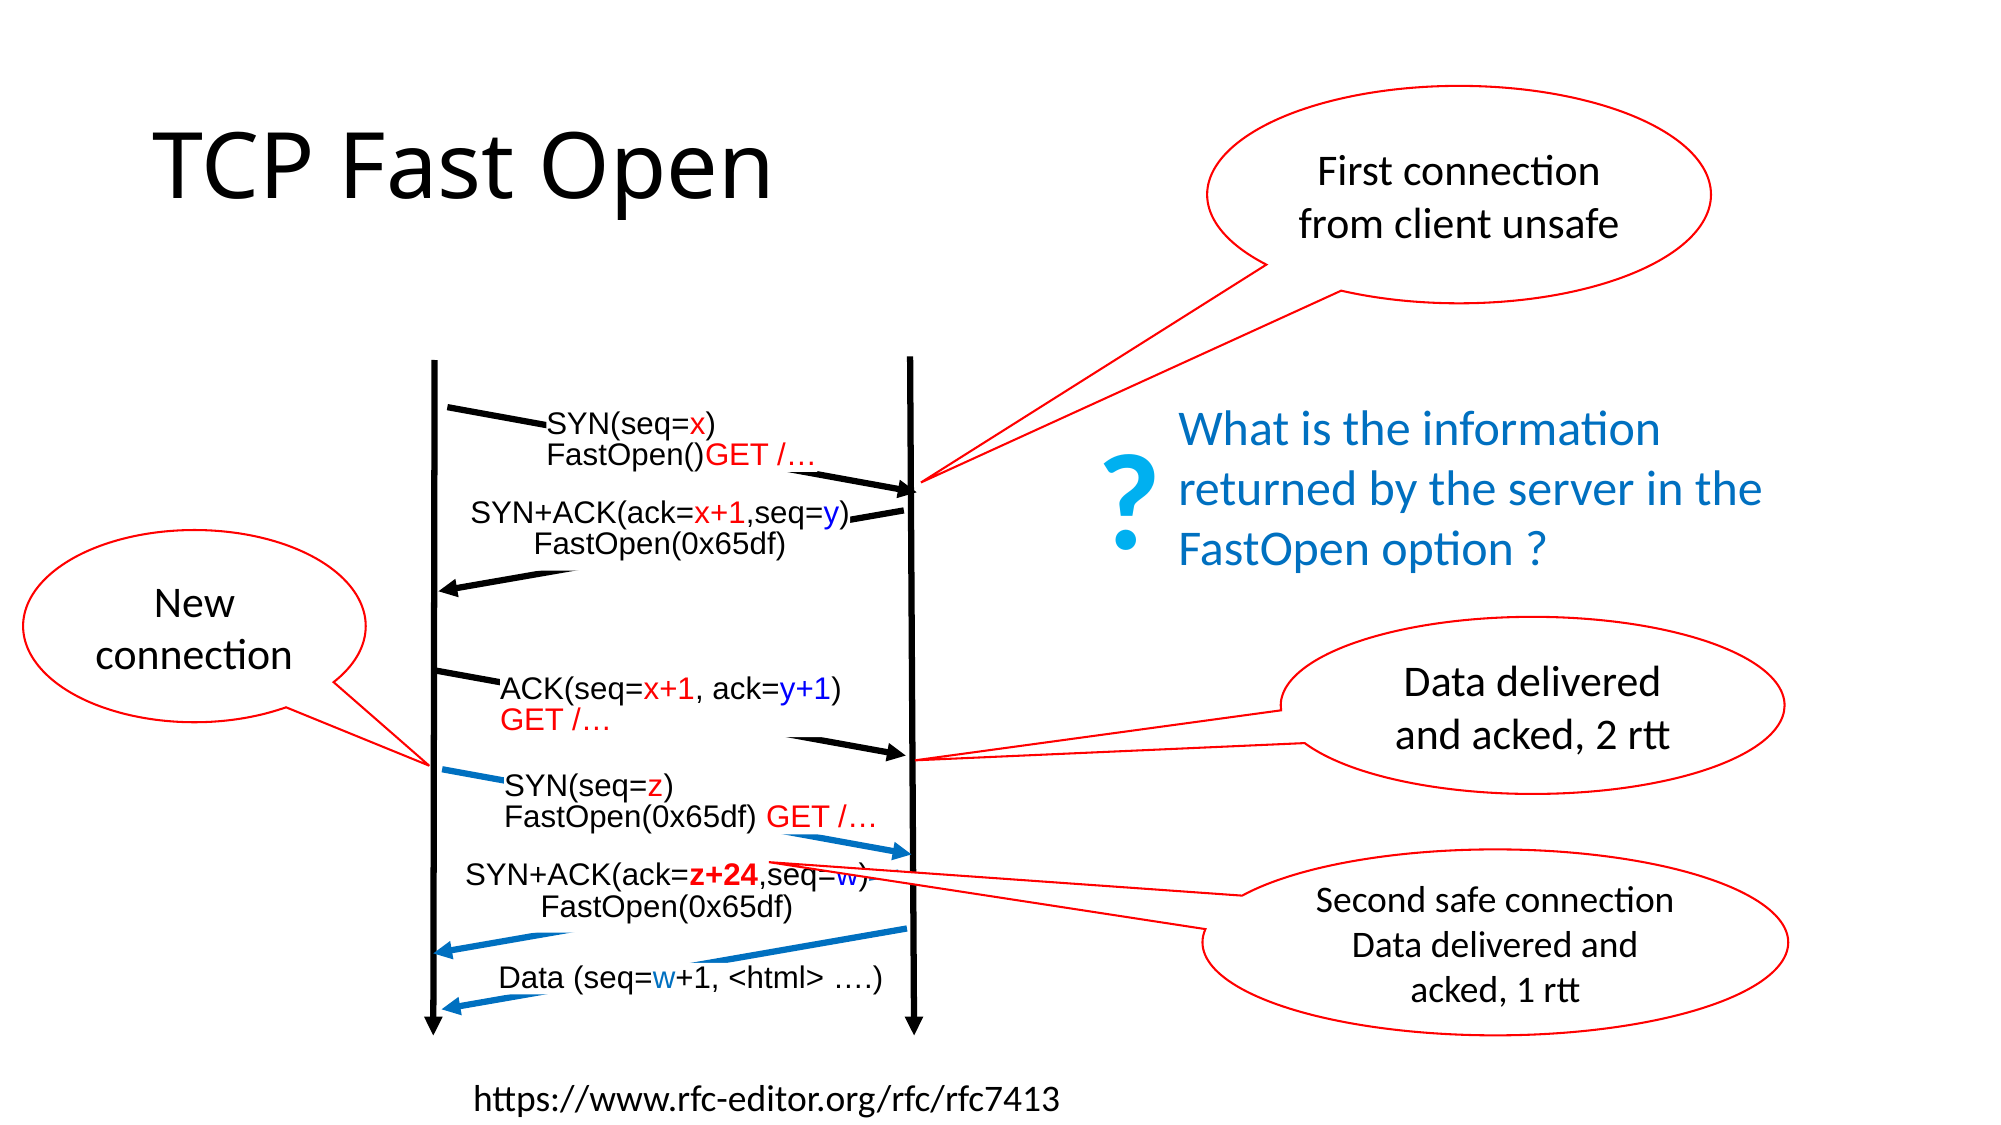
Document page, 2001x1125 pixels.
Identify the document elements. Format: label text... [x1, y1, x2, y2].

text_box What is the information returned by the server in the FastOpen option ? [1163, 387, 1788, 583]
text_box First connection from client unsafe [920, 84, 1713, 484]
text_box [433, 859, 899, 954]
text_box Data delivered and acked, 2 rtt [914, 615, 1786, 795]
text_box https://www.rfc-editor.org/rfc/rfc7413 [458, 1066, 1460, 1125]
text_box Data (seq=w+1, <html> ….) [498, 962, 884, 995]
text_box [907, 886, 921, 1036]
text_box ? [1082, 404, 1177, 585]
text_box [436, 670, 906, 756]
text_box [442, 769, 912, 855]
text_box [427, 954, 440, 1036]
text_box [441, 995, 525, 1014]
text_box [438, 497, 904, 592]
text_box Second safe connection Data delivered and acked, 1 rtt [899, 848, 1790, 1037]
text_box New connection [22, 528, 430, 767]
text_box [447, 407, 917, 493]
title TCP Fast Open [137, 59, 1863, 278]
